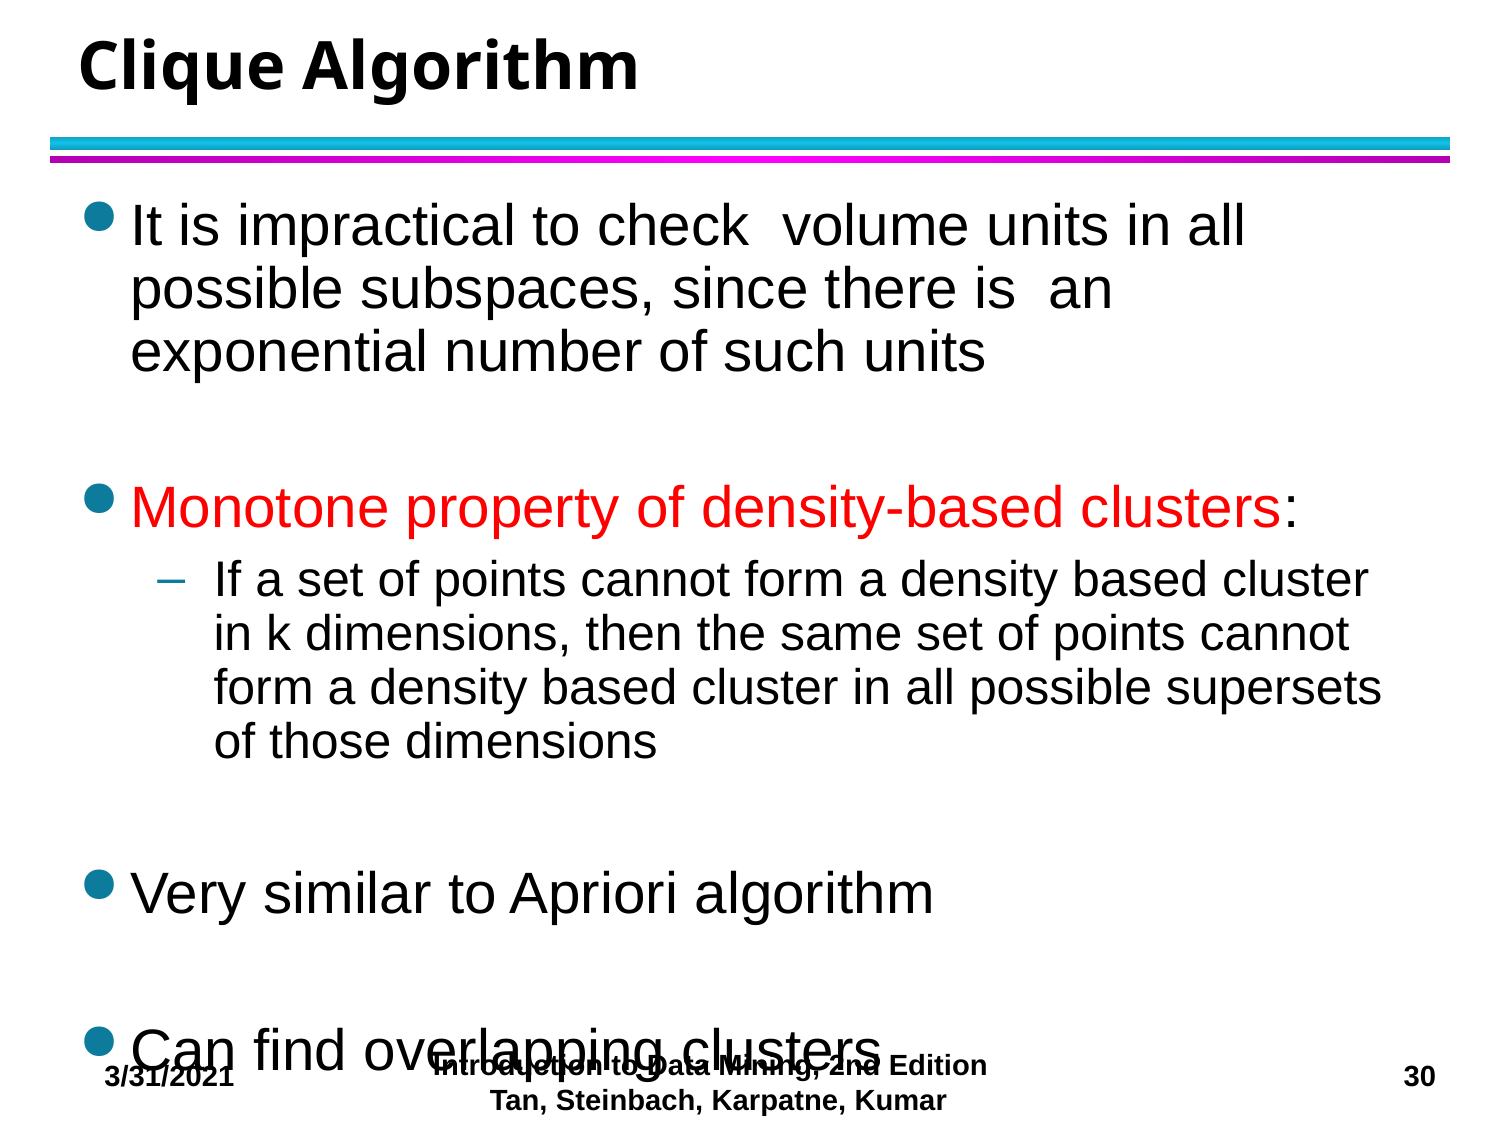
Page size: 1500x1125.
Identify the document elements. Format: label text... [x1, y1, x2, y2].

list It is impractical to check volume units in all possible subspaces, since there is an exponential number of such units Monotone property of density-based clusters: If a set of points cannot form a density based cluster in k dimensions, then the same set of points cannot form a density based cluster in all possible supersets of those dimensions Very similar to Apriori algorithm Can find overlapping clusters [67, 187, 1432, 1038]
title Clique Algorithm [62, 22, 1421, 110]
